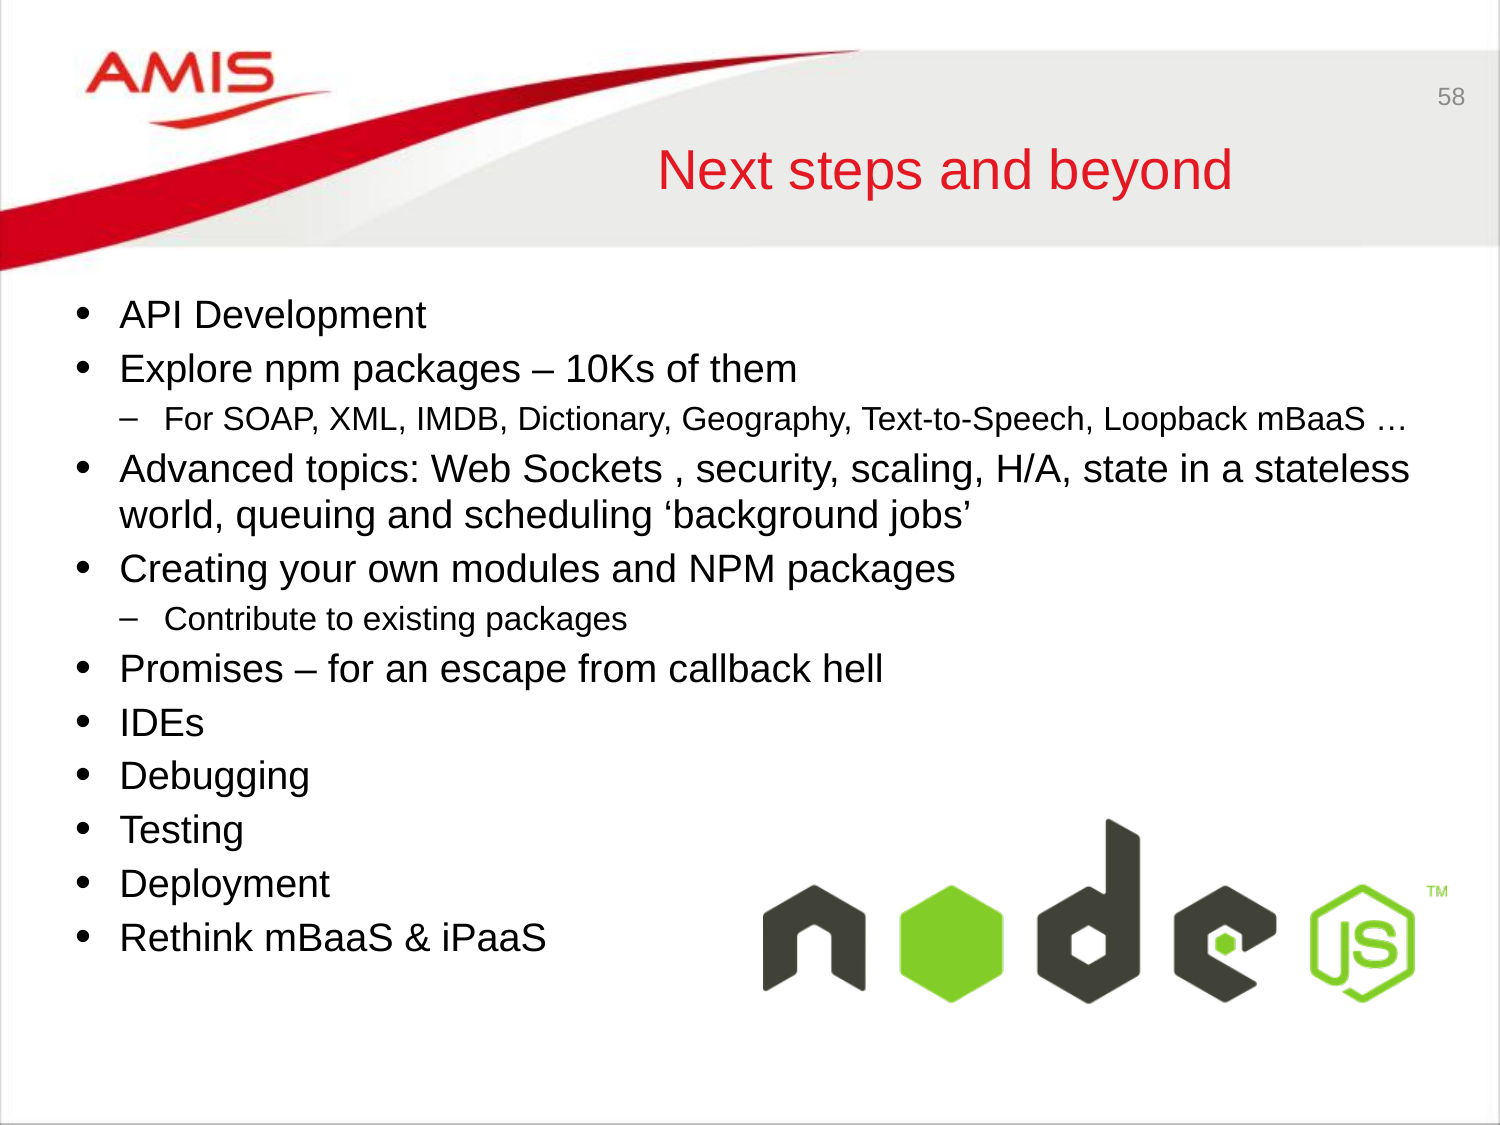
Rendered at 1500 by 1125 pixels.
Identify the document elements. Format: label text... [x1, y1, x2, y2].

slide_number 58 [1328, 54, 1481, 138]
picture [0, 0, 1500, 1125]
title Next steps and beyond [657, 90, 1447, 253]
list API Development Explore npm packages – 10Ks of them For SOAP, XML, IMDB, Dictionary, Geography, Text-to-Speech, Loopback mBaaS … Advanced topics: Web Sockets , security, scaling, H/A, state in a stateless world, queuing and scheduling ‘background jobs’ Creating your own modules and NPM packages Contribute to existing packages Promises – for an escape from callback hell IDEs Debugging Testing Deployment Rethink mBaaS & iPaaS [75, 290, 1422, 1083]
